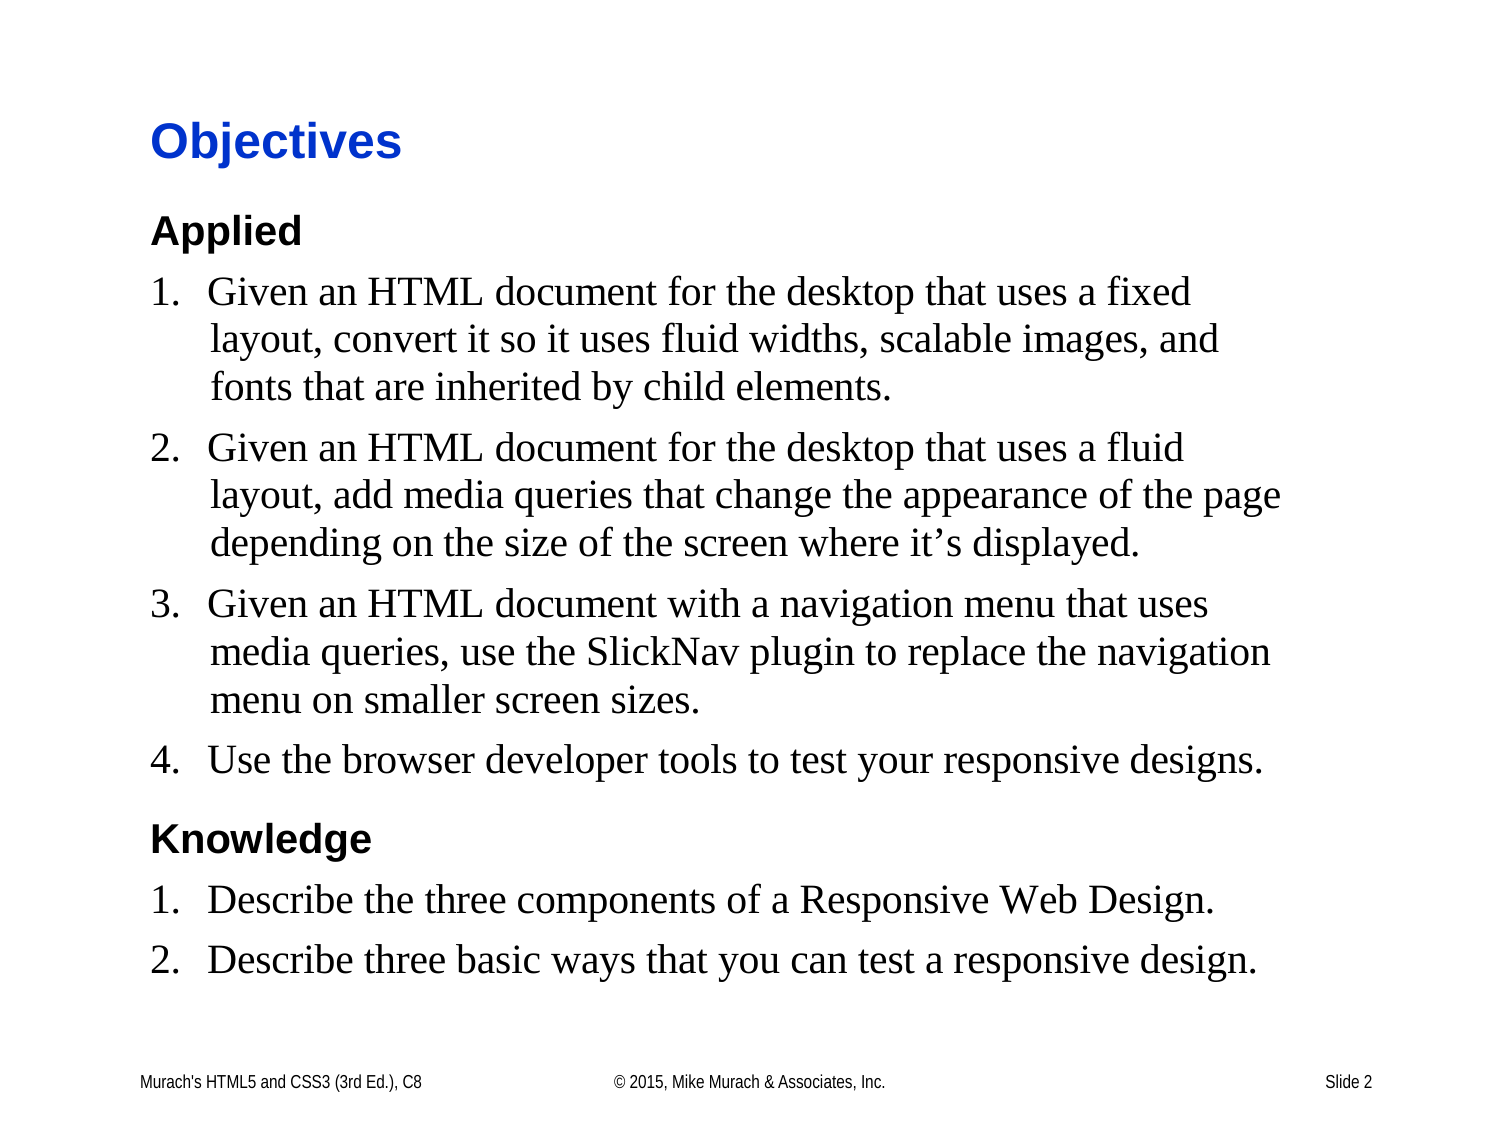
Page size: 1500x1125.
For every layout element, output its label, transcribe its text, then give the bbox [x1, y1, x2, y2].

footer © 2015, Mike Murach & Associates, Inc. [474, 1025, 1025, 1100]
slide_number Murach's HTML5 and CSS3 (3rd Ed.), C8 [125, 1025, 450, 1100]
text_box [149, 112, 1348, 174]
slide_number Slide 2 [1074, 1025, 1388, 1100]
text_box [149, 174, 1348, 997]
